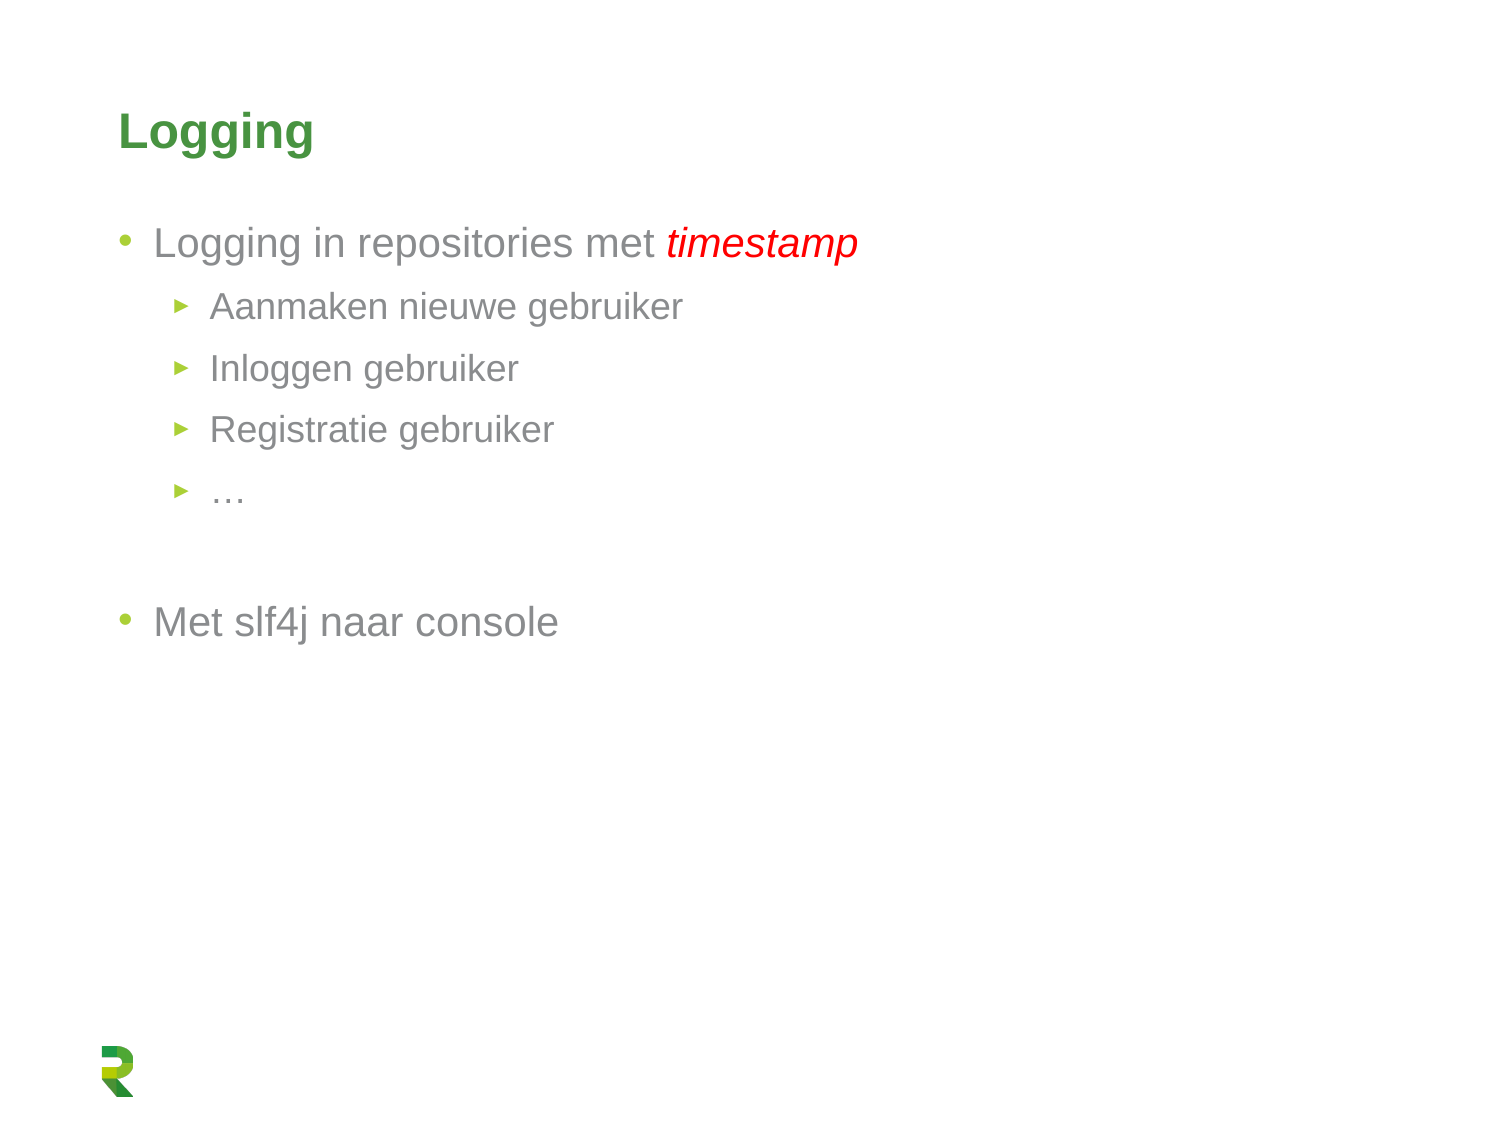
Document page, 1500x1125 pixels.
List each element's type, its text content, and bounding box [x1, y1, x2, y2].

list Logging in repositories met timestamp Aanmaken nieuwe gebruiker Inloggen gebruiker Registratie gebruiker … Met slf4j naar console [103, 208, 1397, 1035]
title Logging [103, 59, 1397, 197]
